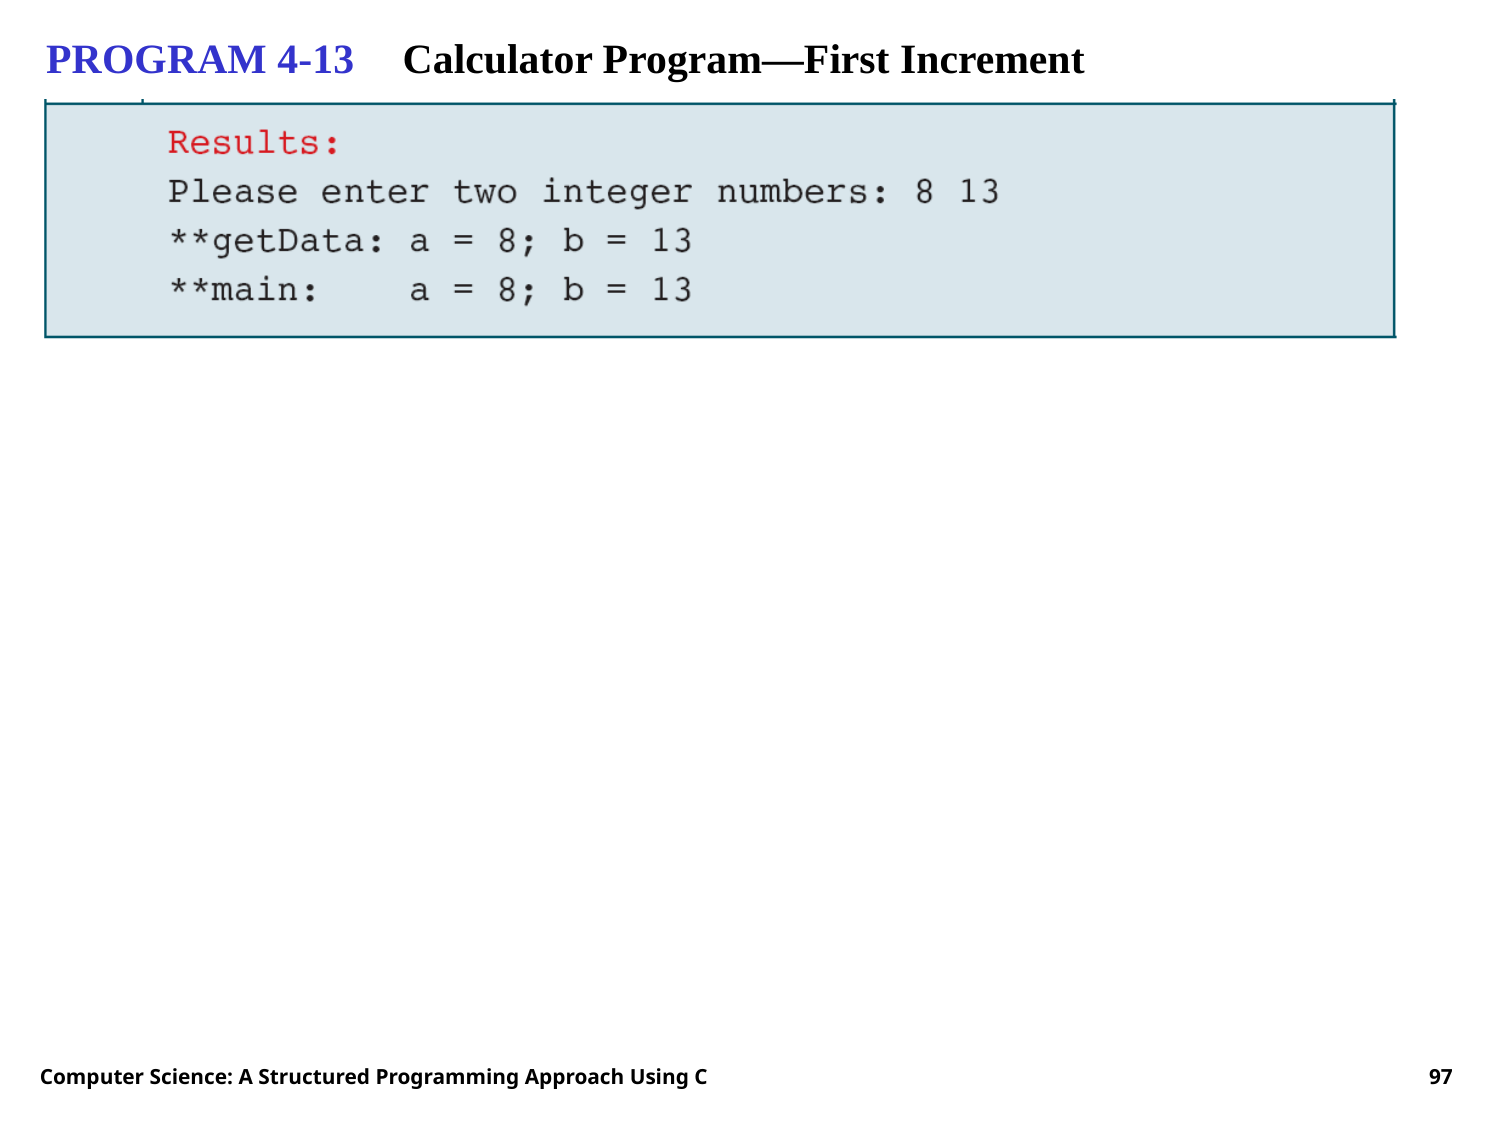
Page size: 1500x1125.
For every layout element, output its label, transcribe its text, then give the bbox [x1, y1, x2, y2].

picture [37, 99, 1403, 341]
text_box PROGRAM 4-13 [31, 24, 370, 90]
footer Computer Science: A Structured Programming Approach Using C [24, 1023, 876, 1100]
slide_number 97 [1154, 1023, 1468, 1100]
text_box Calculator Program—First Increment [387, 24, 1100, 90]
picture [47, 105, 1393, 335]
